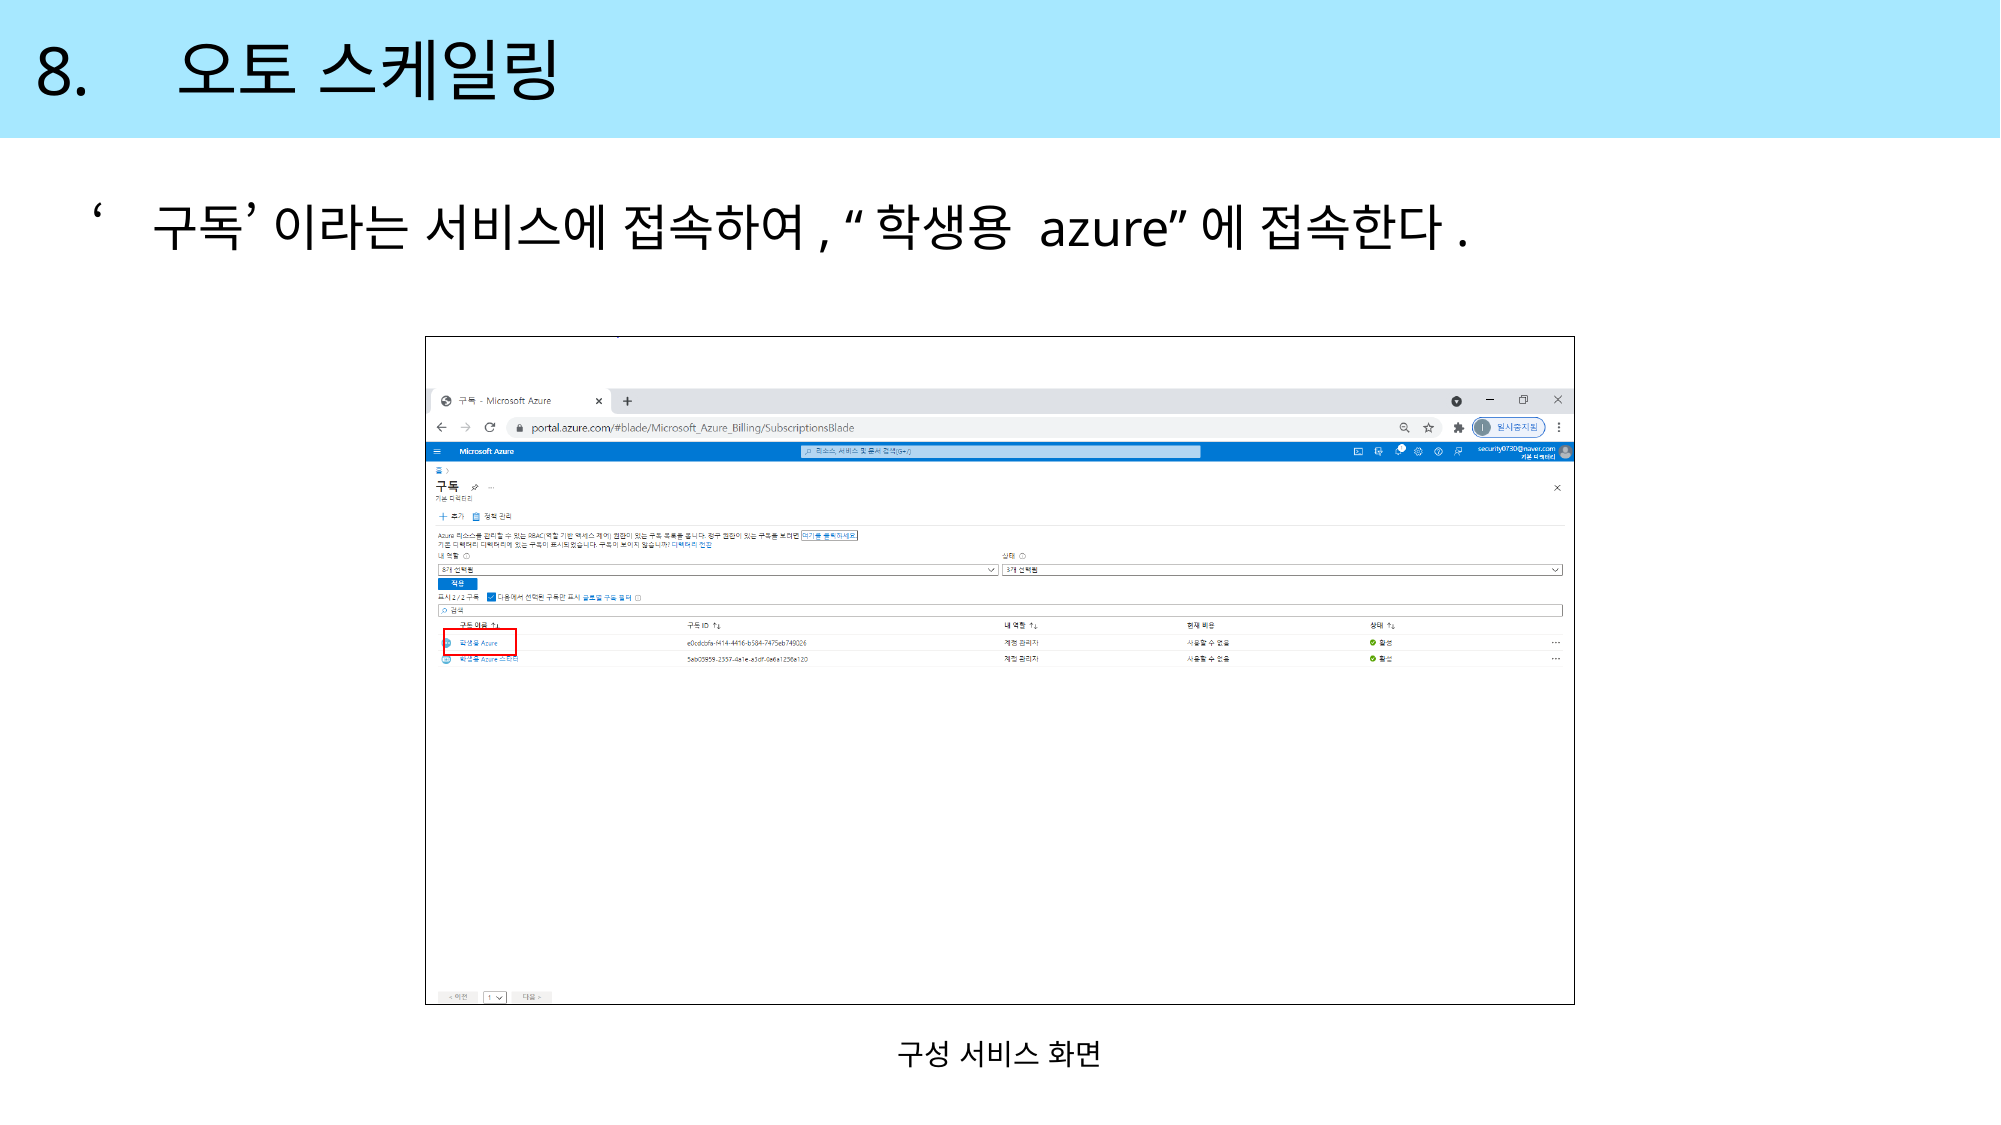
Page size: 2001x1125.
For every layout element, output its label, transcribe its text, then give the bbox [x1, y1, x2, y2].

text_box [0, 0, 2000, 139]
text_box 오토 스케일링 [20, 21, 579, 116]
text_box ‘구독’ 이라는 서비스에 접속하여, “학생용 azure”에 접속한다. [76, 189, 1916, 264]
text_box 구성 서비스 화면 [882, 1029, 1118, 1079]
picture [425, 336, 1575, 1005]
